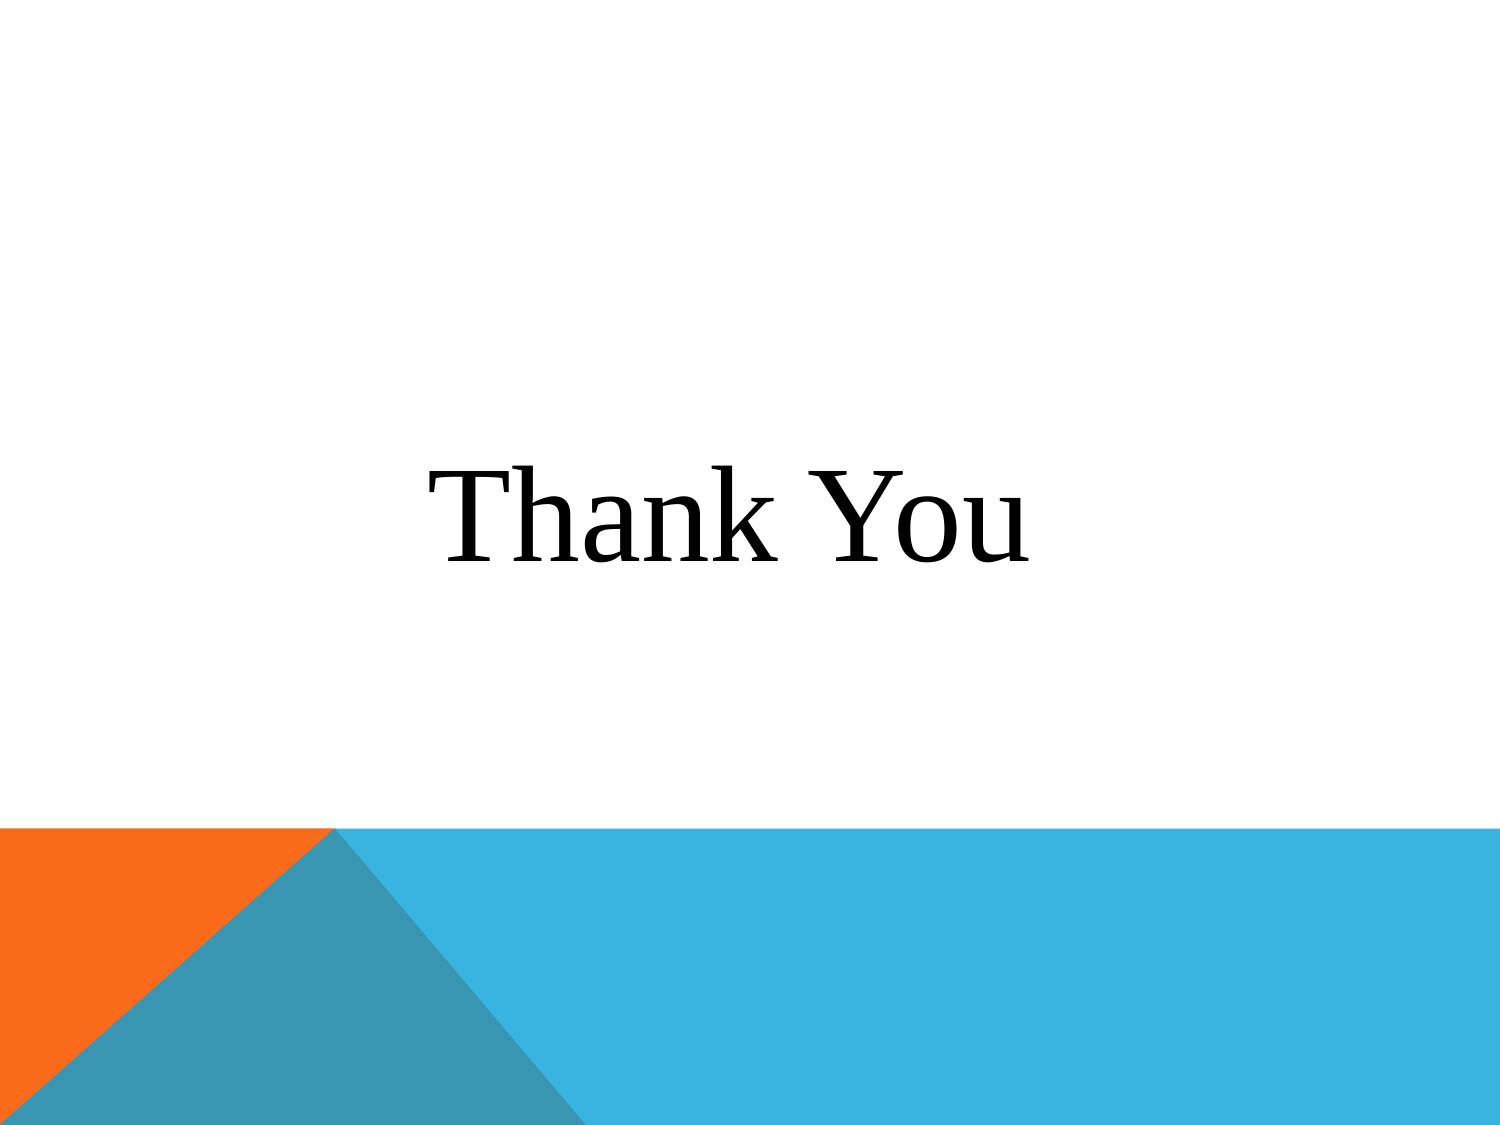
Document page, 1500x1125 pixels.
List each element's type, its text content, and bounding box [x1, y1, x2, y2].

title Thank You [412, 412, 1275, 600]
